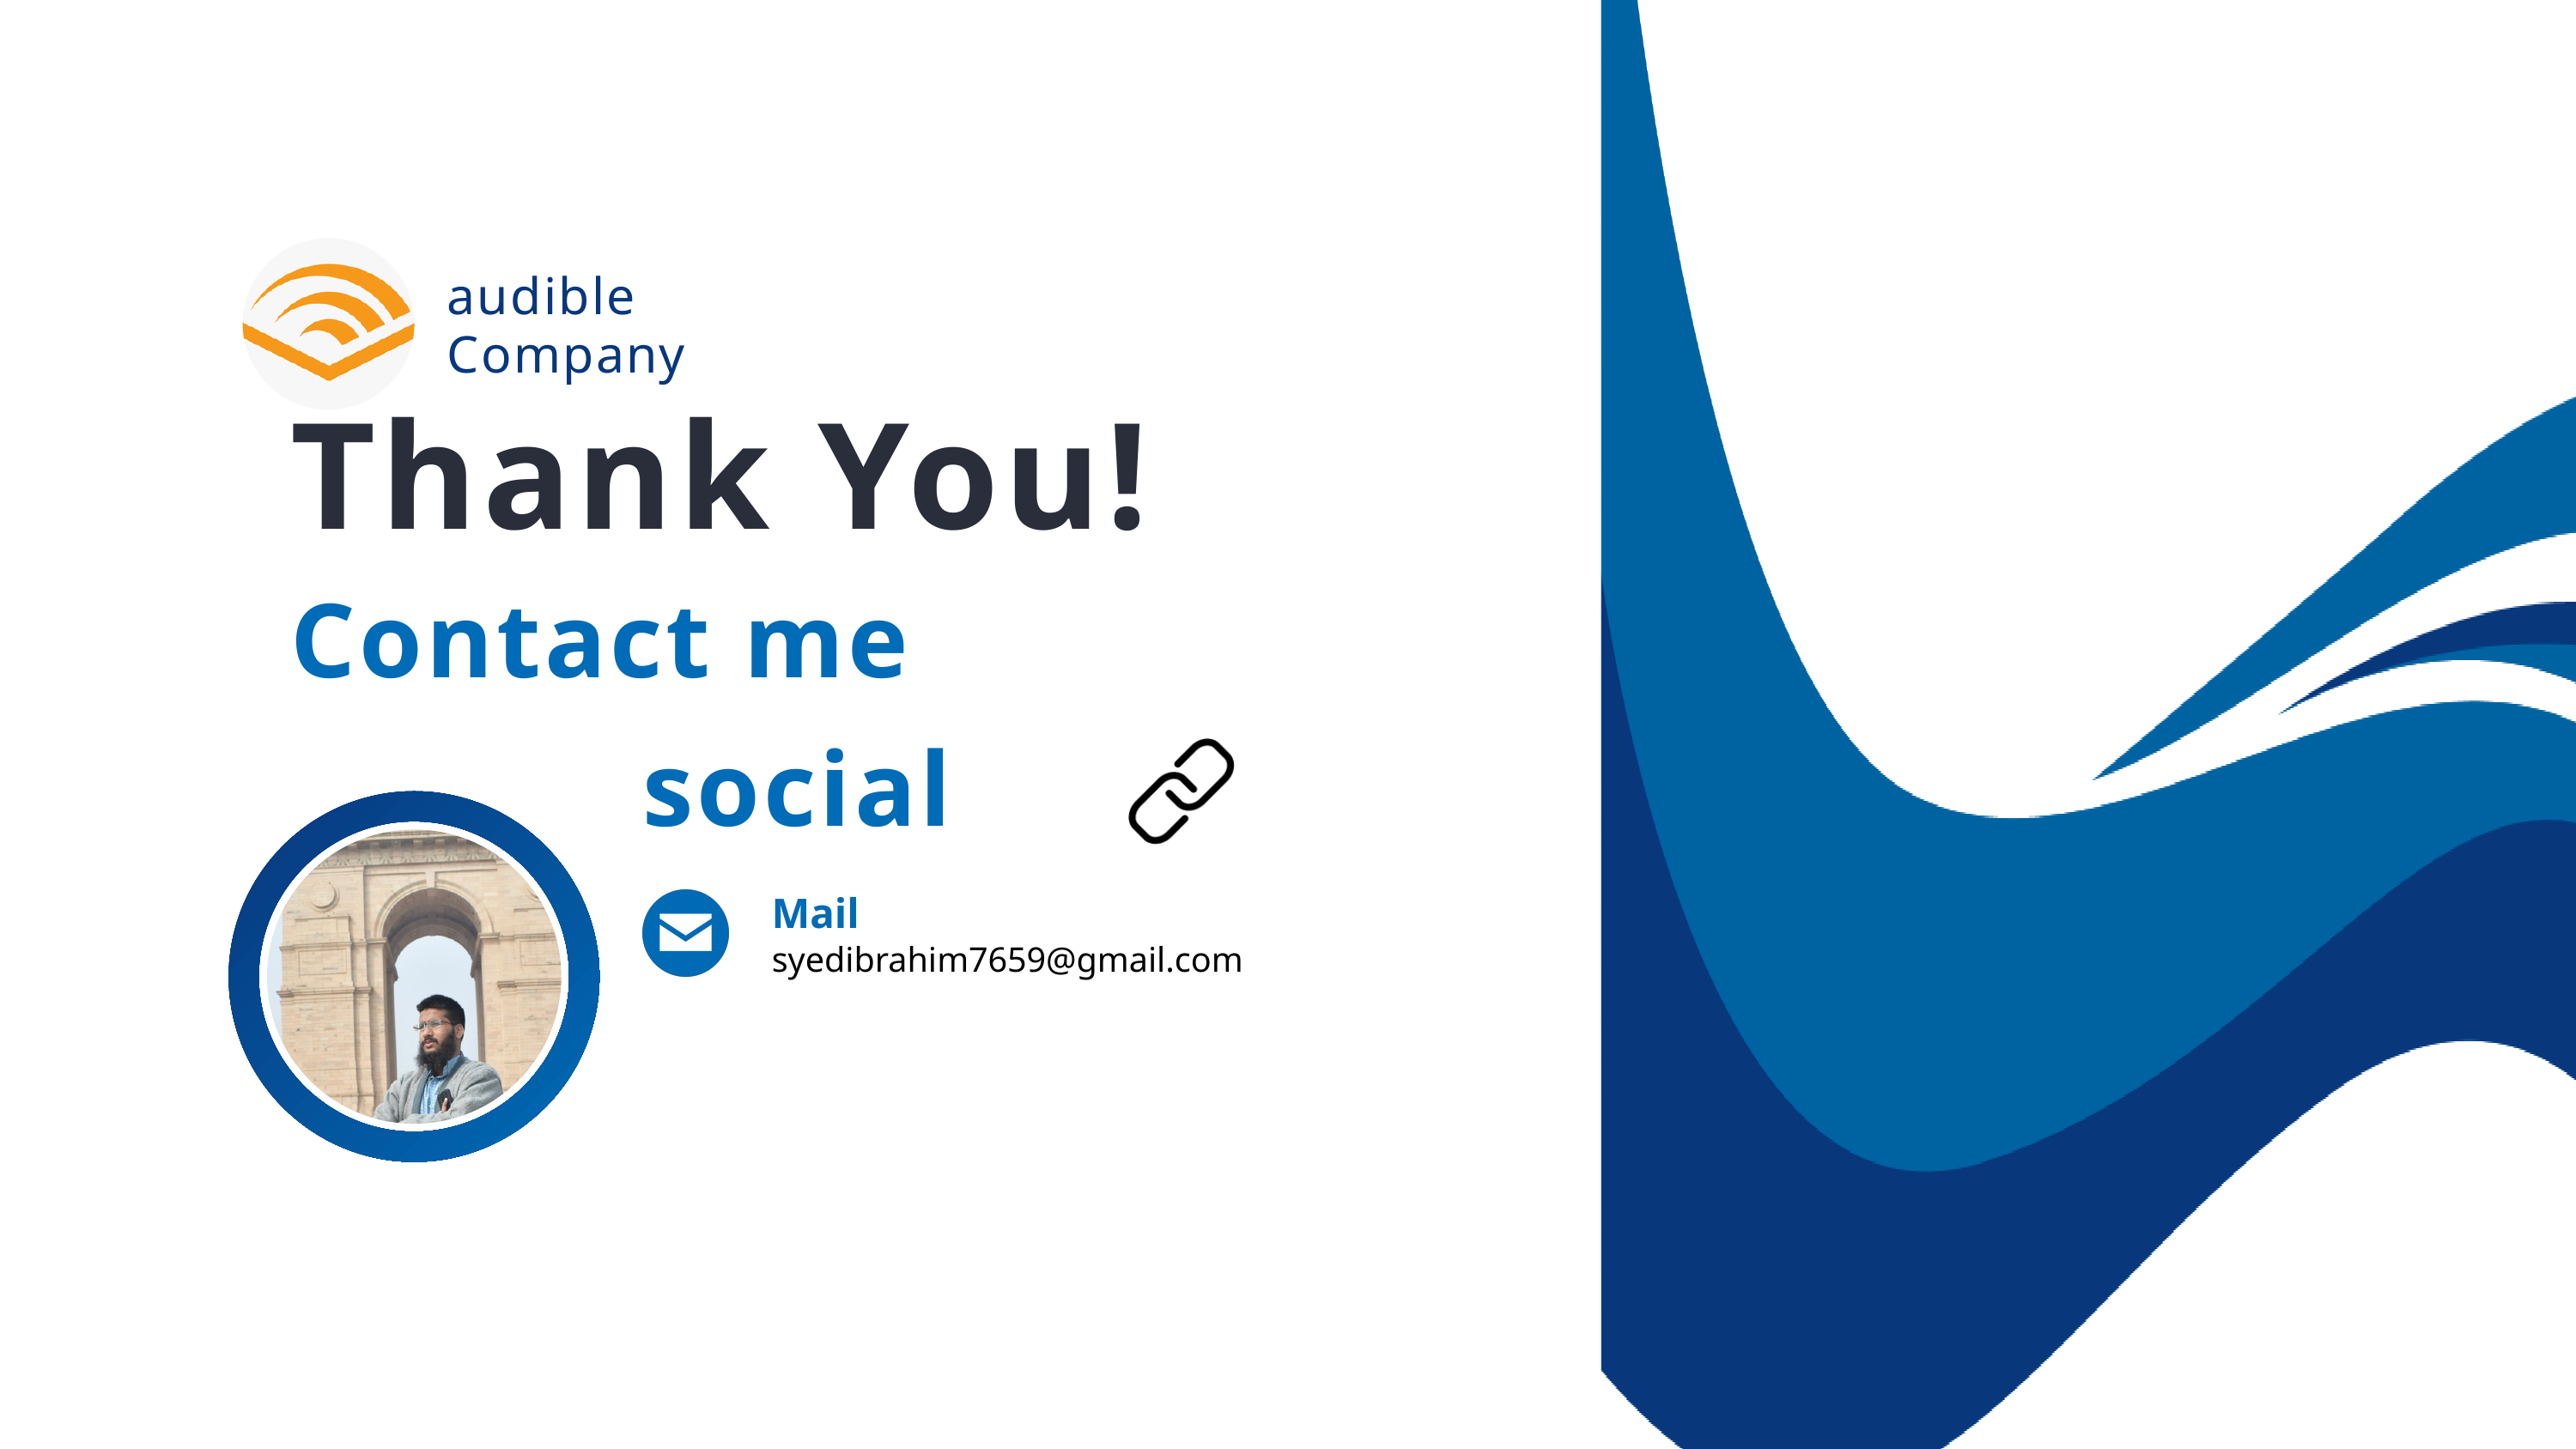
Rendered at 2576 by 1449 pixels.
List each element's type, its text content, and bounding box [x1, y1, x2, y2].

text_box Mail [771, 879, 936, 931]
text_box social [642, 724, 1010, 847]
text_box audible Company [447, 265, 753, 384]
text_box syedibrahim7659@gmail.com [771, 931, 1394, 979]
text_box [242, 238, 415, 410]
text_box Thank You! [290, 382, 1335, 560]
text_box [228, 791, 600, 1162]
text_box Contact me [290, 575, 1461, 699]
text_box [642, 889, 730, 977]
text_box [1127, 737, 1236, 846]
text_box [1601, 0, 2576, 1449]
